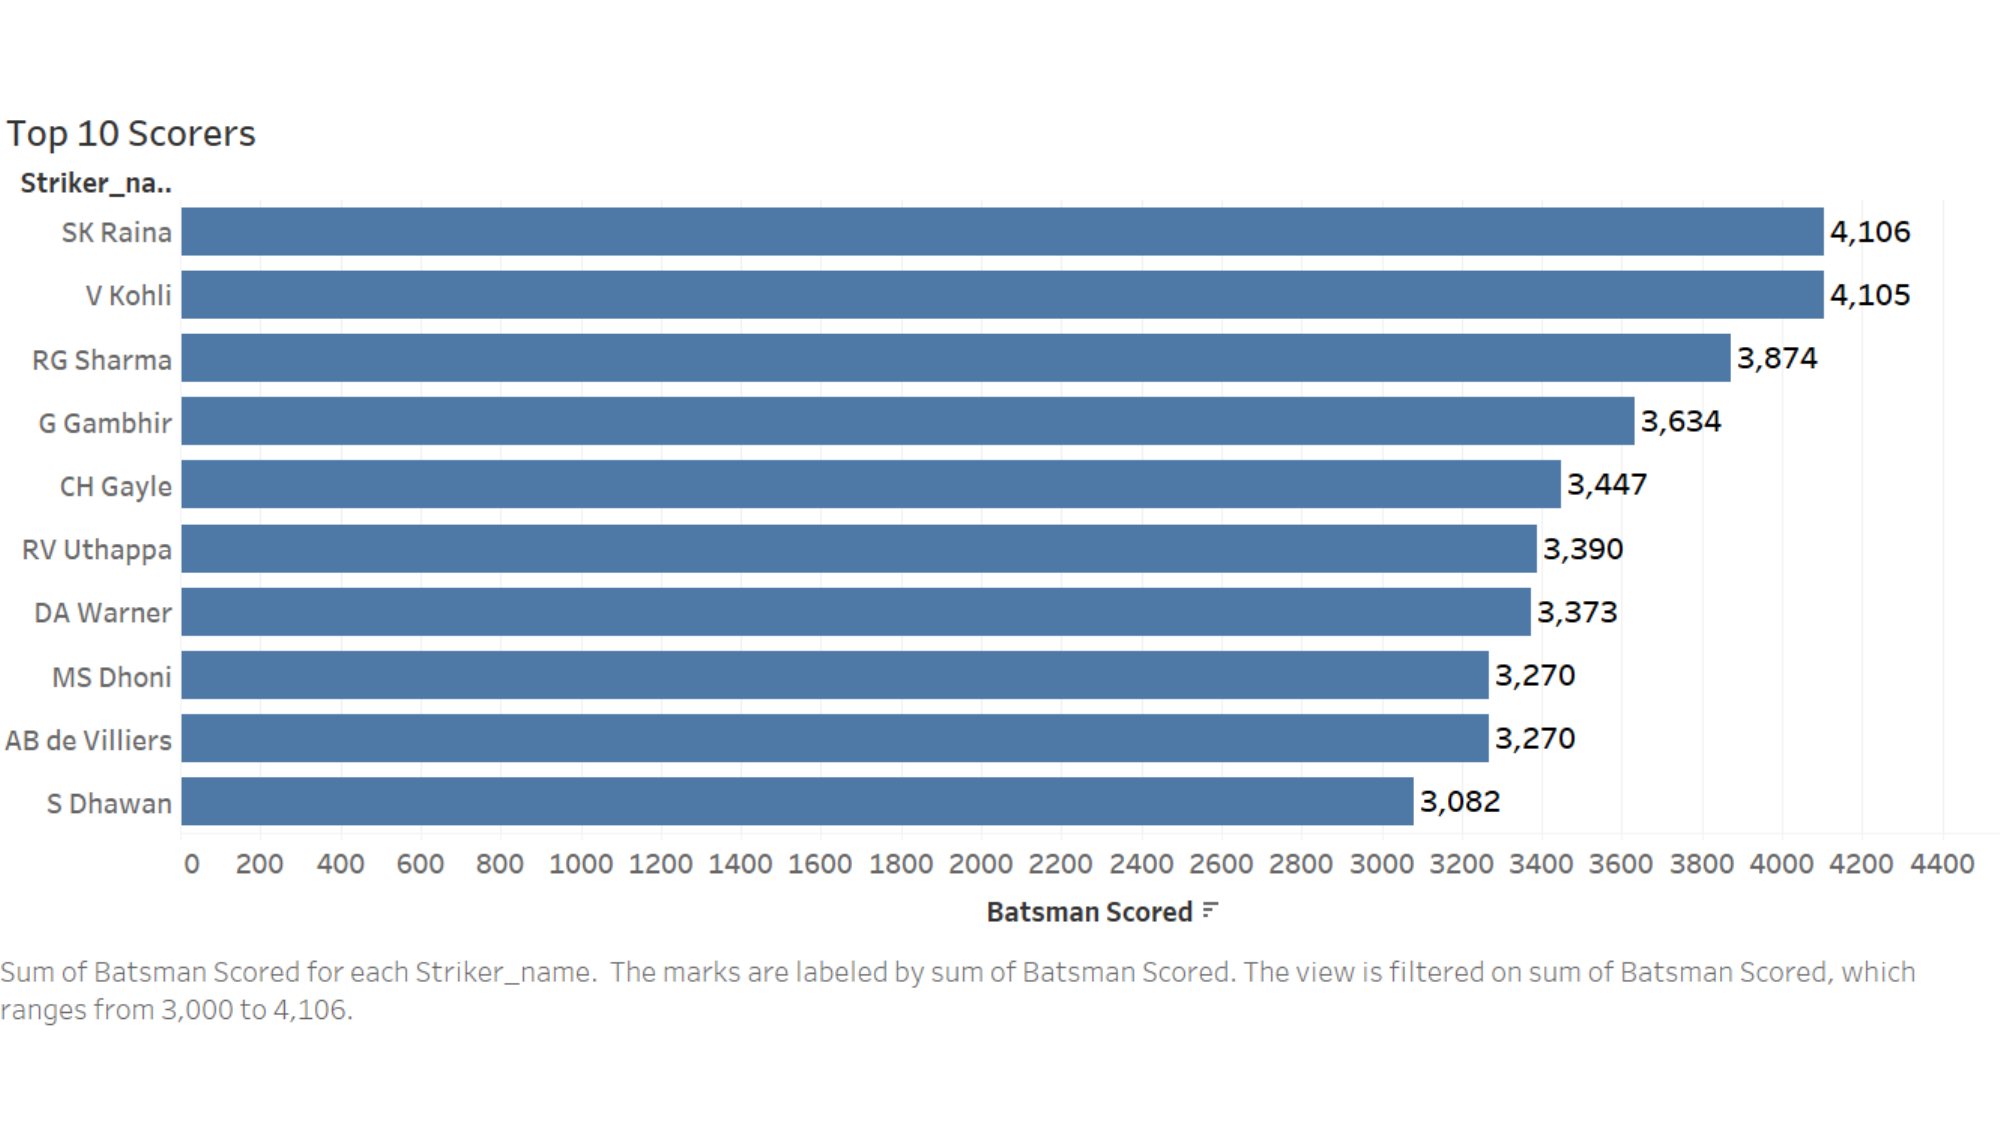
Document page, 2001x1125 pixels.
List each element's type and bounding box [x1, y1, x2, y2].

picture [0, 98, 2000, 1027]
